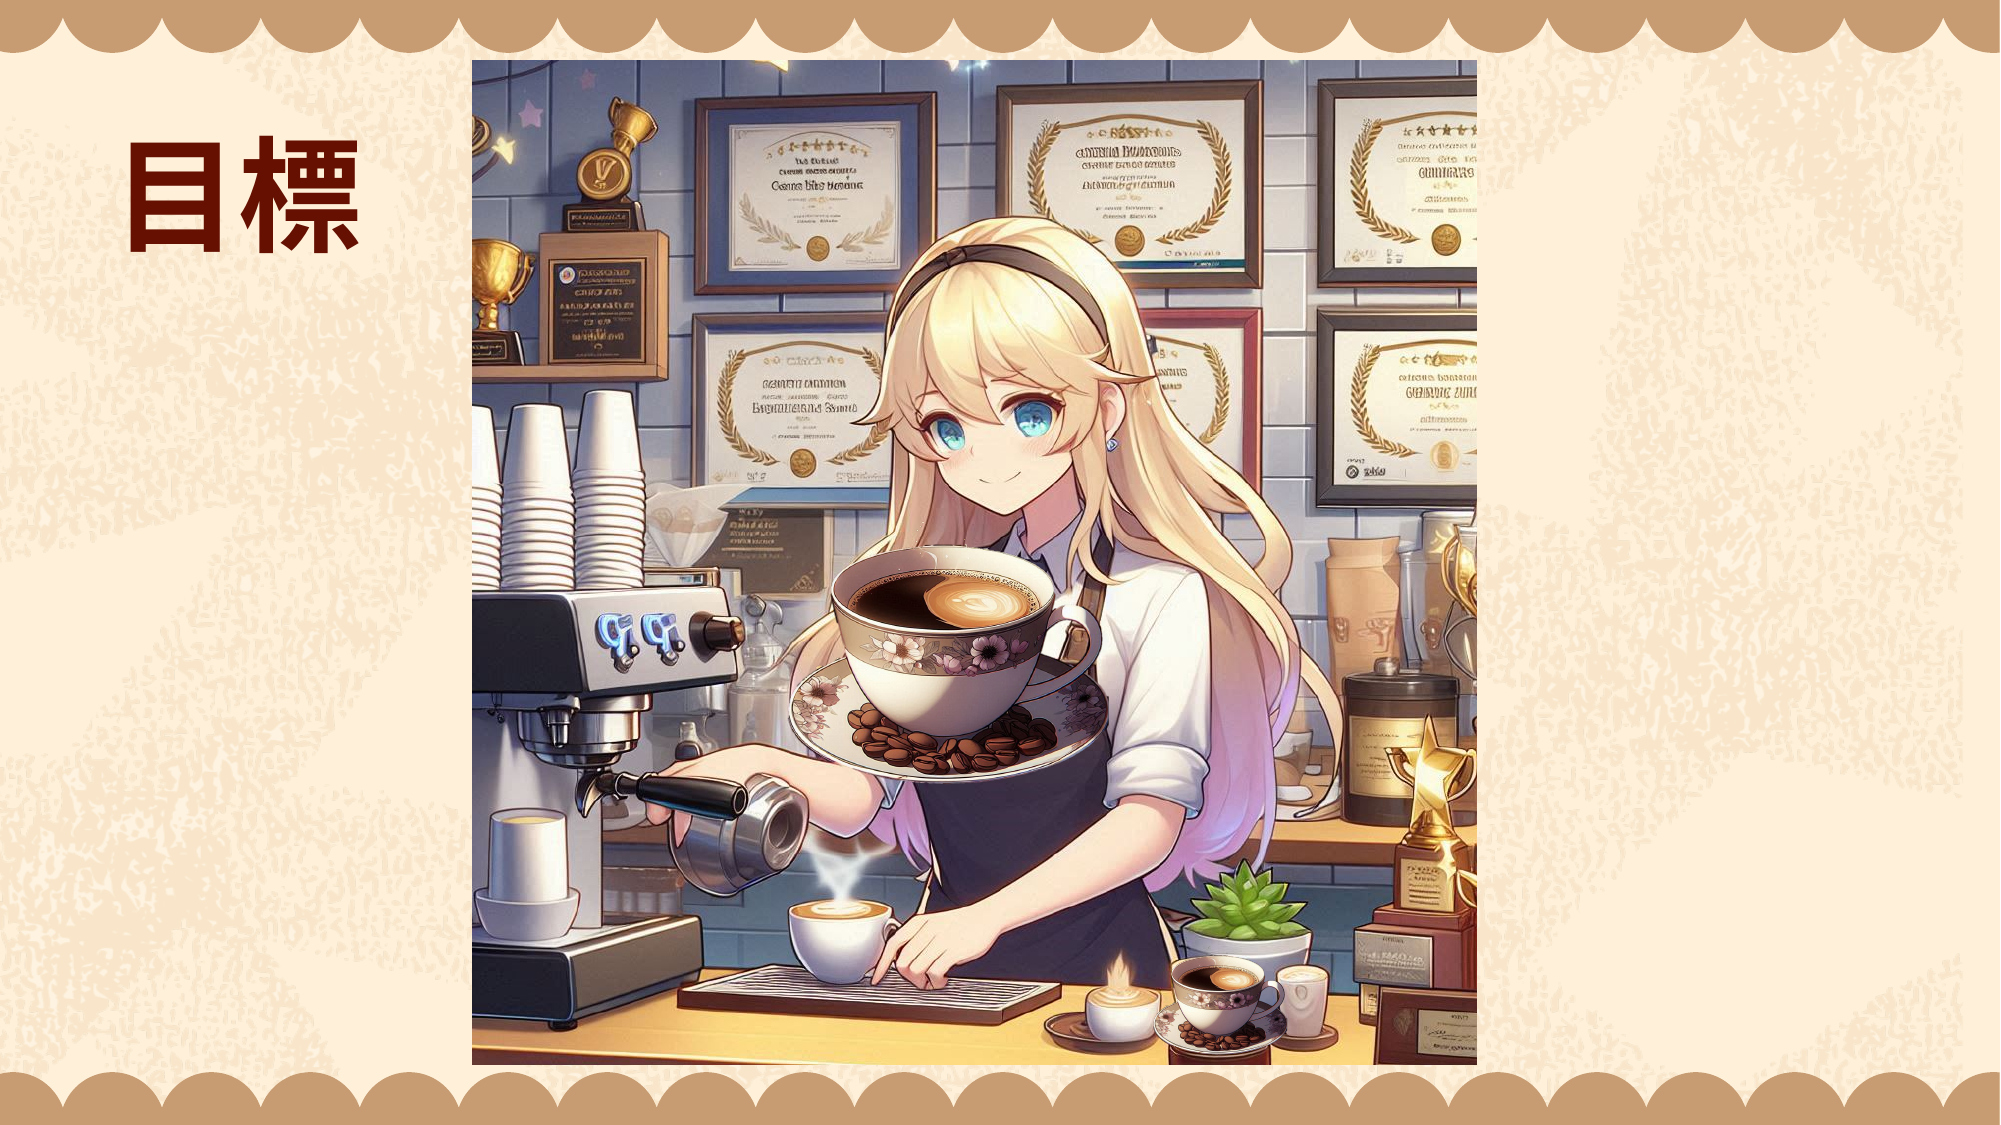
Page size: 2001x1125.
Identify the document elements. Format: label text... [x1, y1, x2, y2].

text_box 目標 [98, 126, 411, 258]
picture [0, 19, 2000, 1106]
